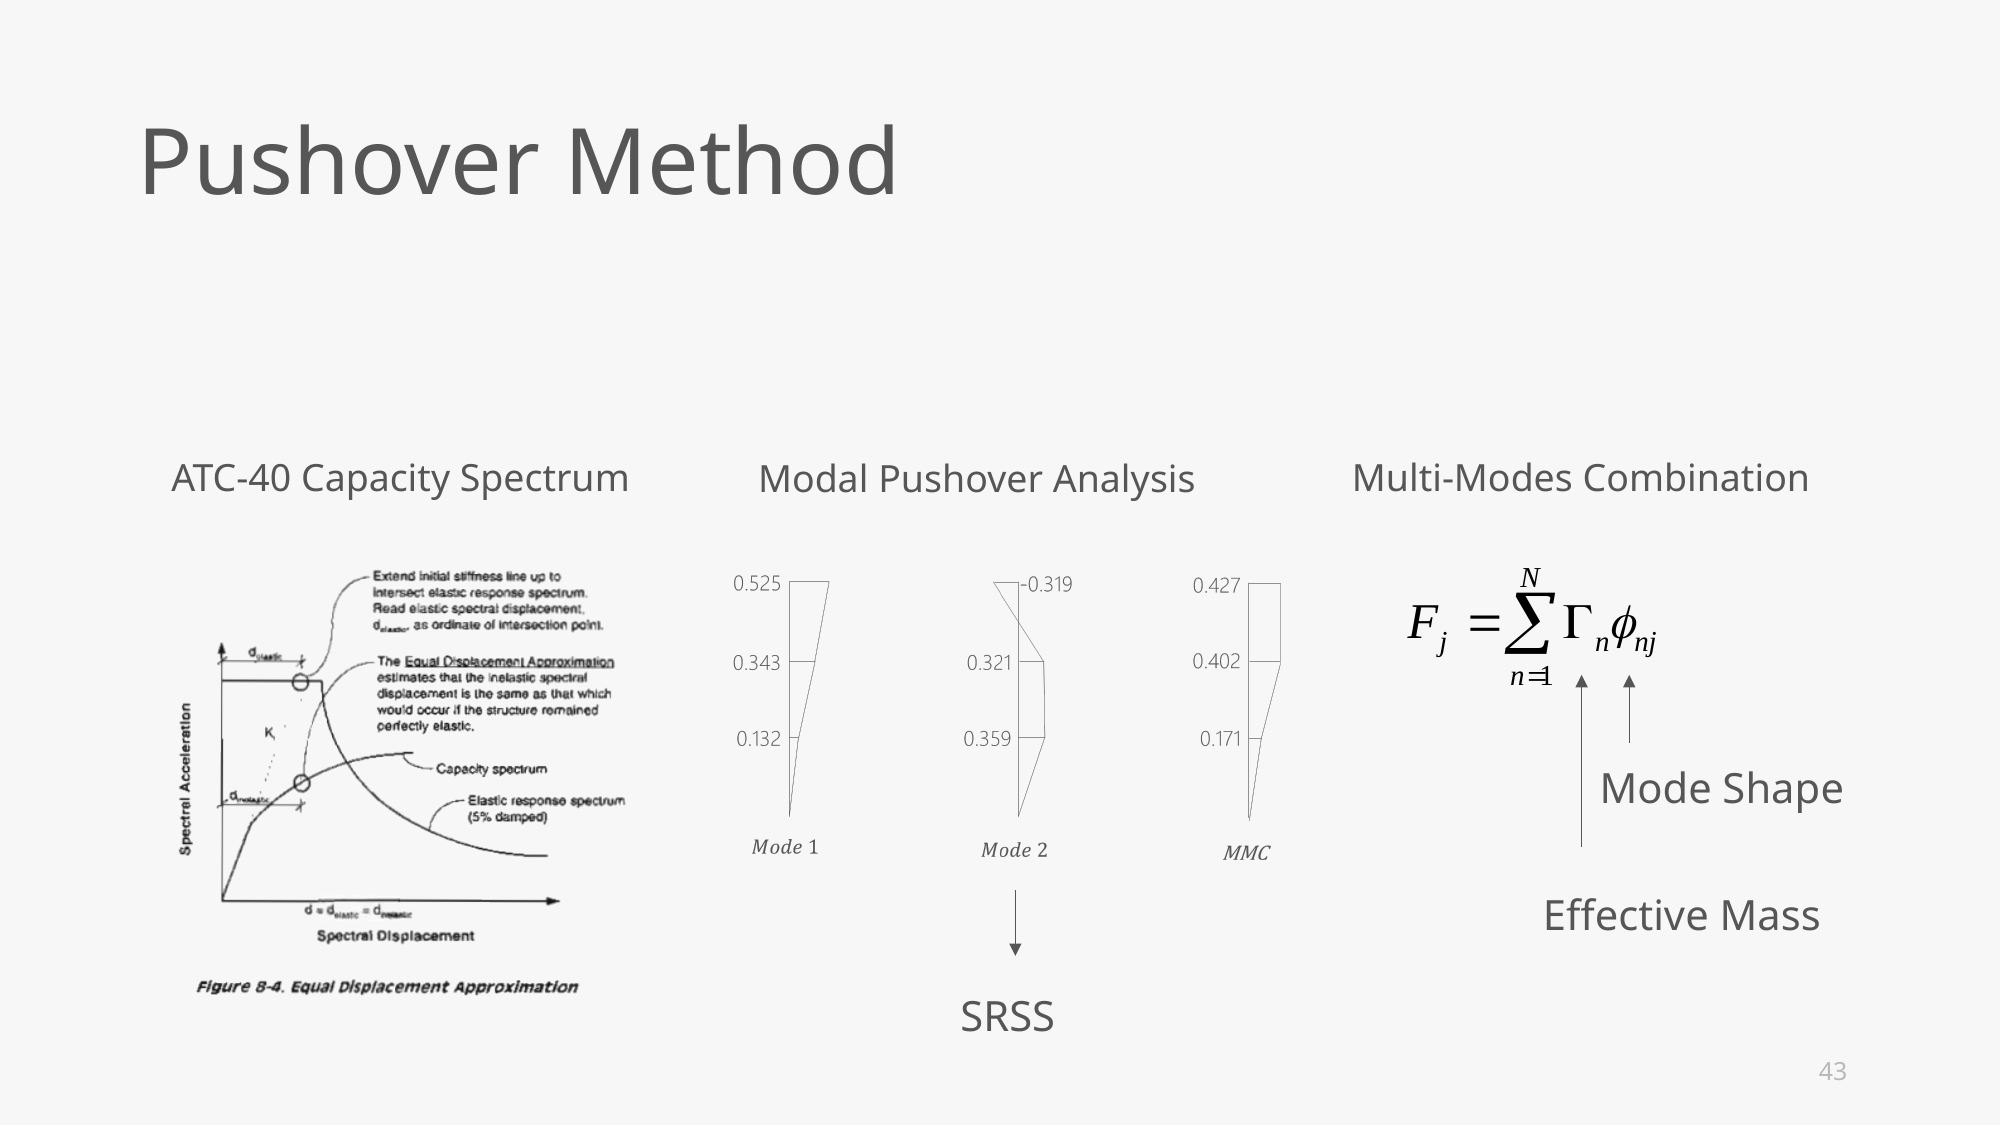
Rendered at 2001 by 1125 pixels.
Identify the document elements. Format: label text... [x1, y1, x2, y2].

text_box SRSS [960, 972, 1071, 1048]
list Pushover Method [137, 108, 1136, 224]
text_box Modal Pushover Analysis [743, 447, 1211, 507]
picture [720, 564, 1281, 877]
text_box ATC-40 Capacity Spectrum [156, 446, 645, 507]
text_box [1402, 561, 1667, 691]
text_box Effective Mass [1542, 871, 1836, 946]
picture [173, 564, 631, 1002]
slide_number 43 [1412, 1042, 1863, 1103]
text_box Multi-Modes Combination [1337, 446, 1836, 507]
text_box Mode Shape [1599, 744, 1859, 820]
